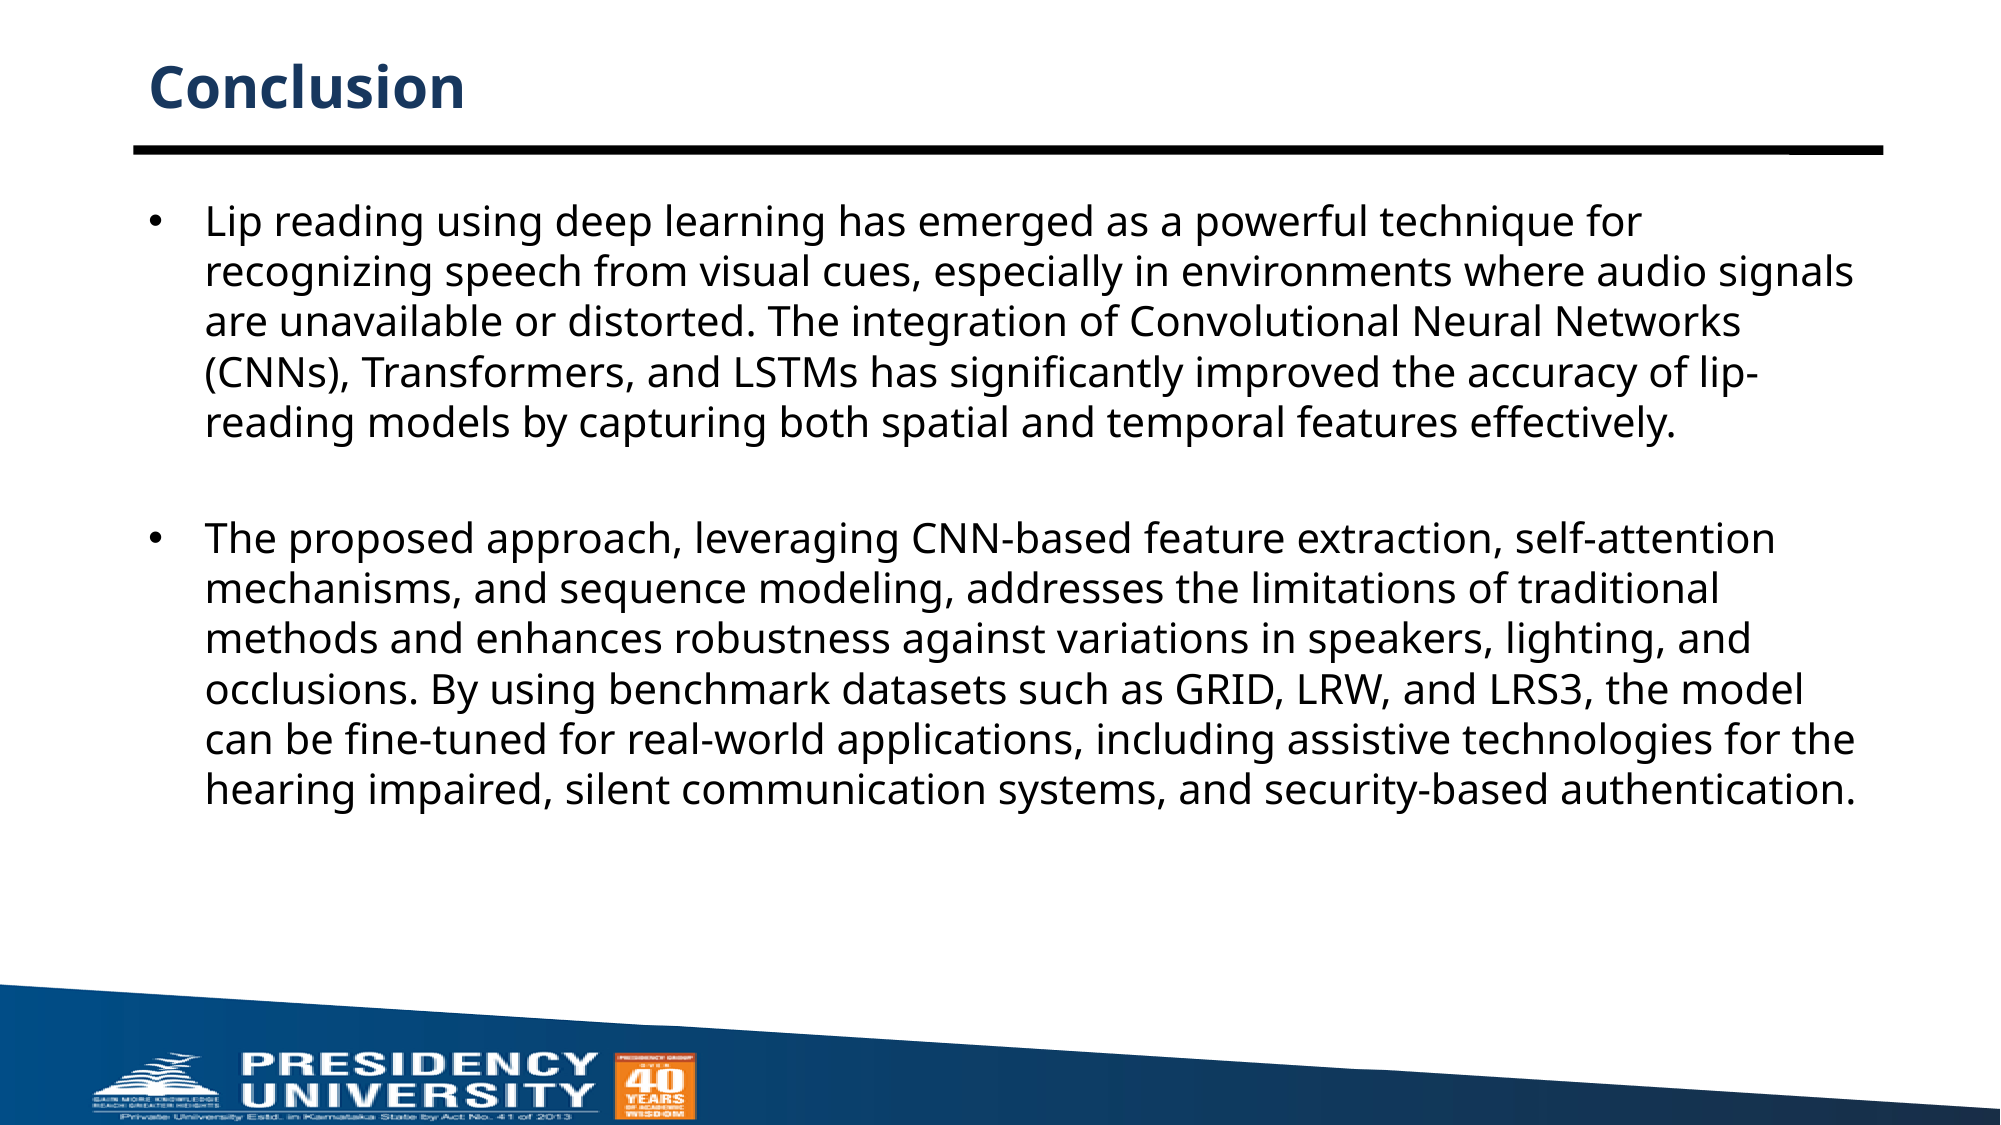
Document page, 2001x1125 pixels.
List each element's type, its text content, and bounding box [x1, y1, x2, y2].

list Lip reading using deep learning has emerged as a powerful technique for recognizing speech from visual cues, especially in environments where audio signals are unavailable or distorted. The integration of Convolutional Neural Networks (CNNs), Transformers, and LSTMs has significantly improved the accuracy of lip-reading models by capturing both spatial and temporal features effectively. The proposed approach, leveraging CNN-based feature extraction, self-attention mechanisms, and sequence modeling, addresses the limitations of traditional methods and enhances robustness against variations in speakers, lighting, and occlusions. By using benchmark datasets such as GRID, LRW, and LRS3, the model can be fine-tuned for real-world applications, including assistive technologies for the hearing impaired, silent communication systems, and security-based authentication. [133, 187, 1884, 1000]
title Conclusion [133, 45, 1884, 125]
picture [0, 982, 2000, 1125]
